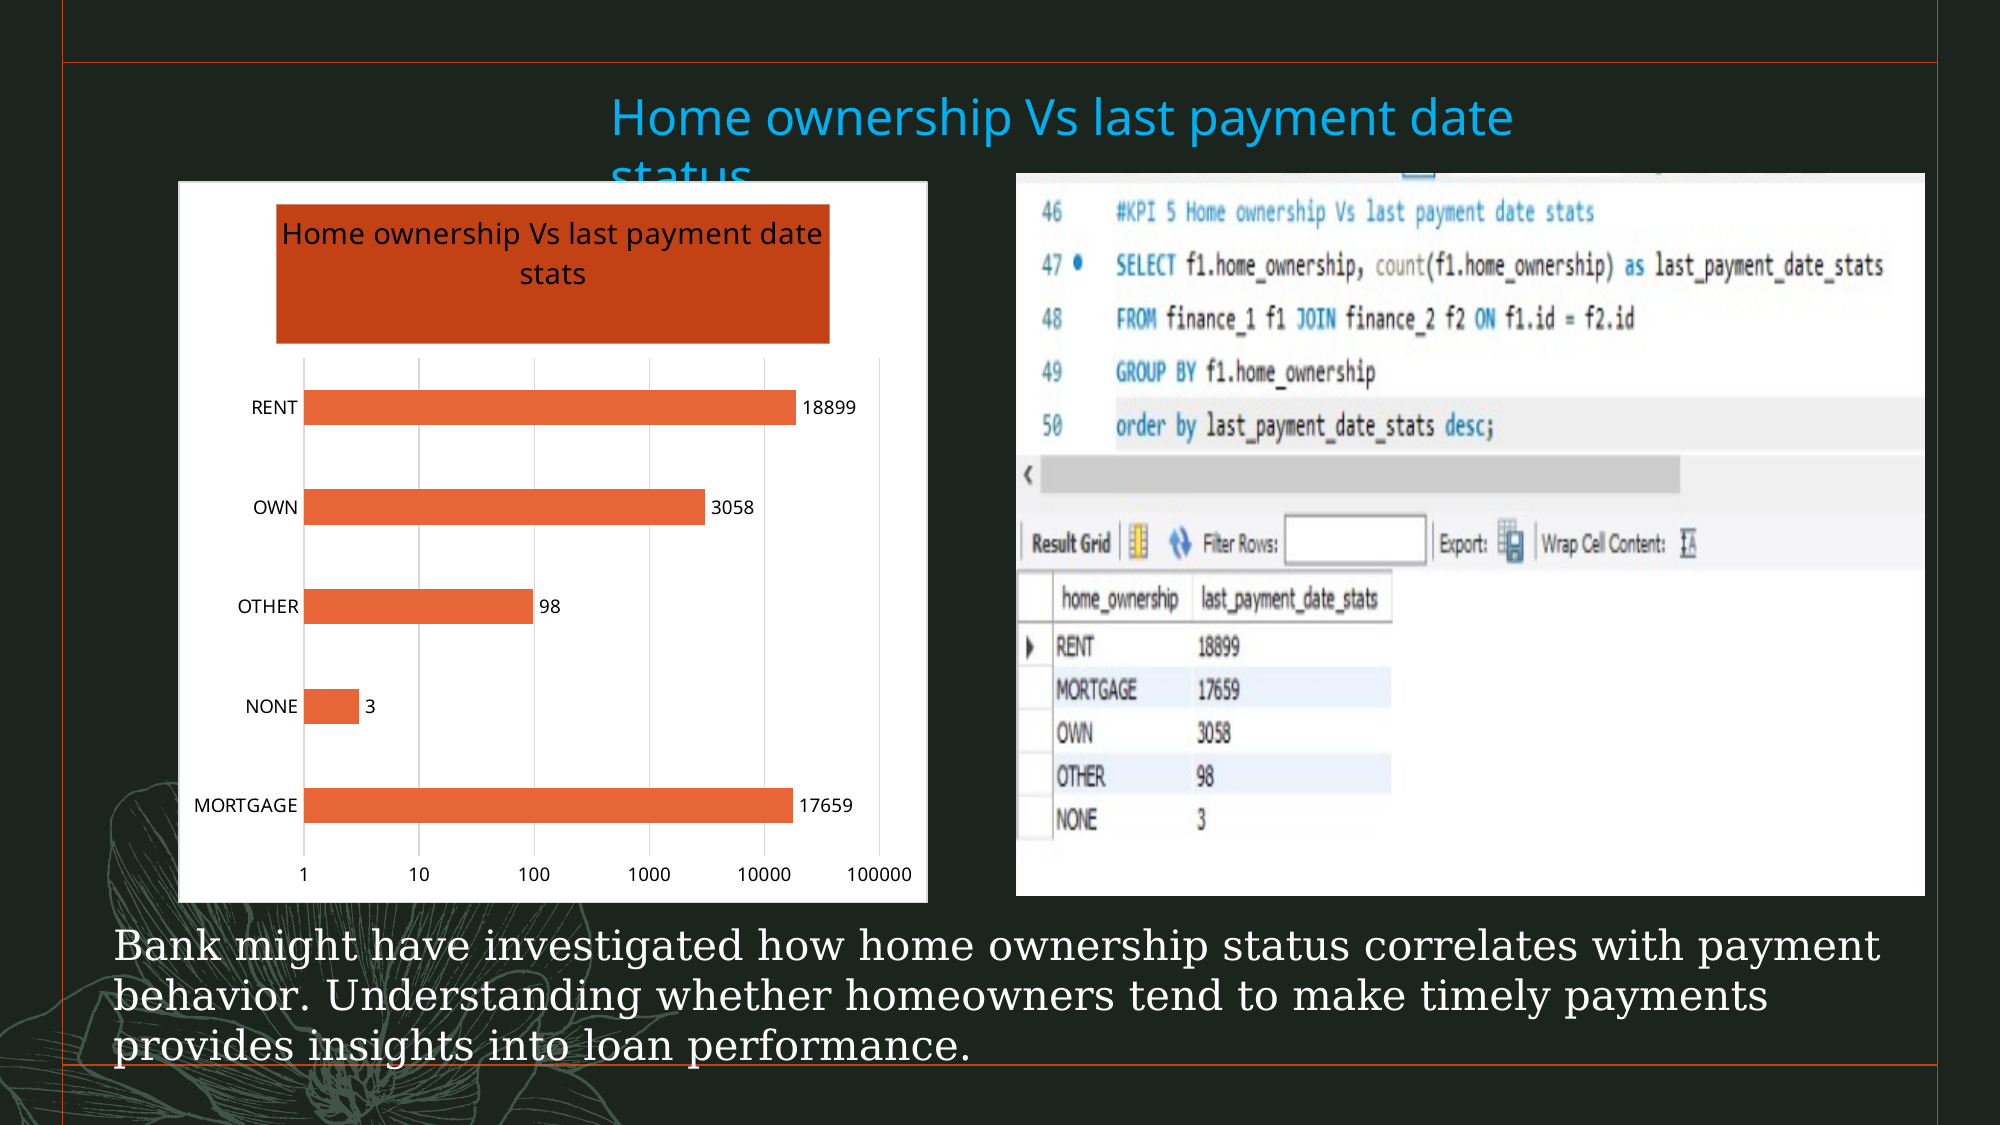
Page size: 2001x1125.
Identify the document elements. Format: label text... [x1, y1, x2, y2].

text_box Bank might have investigated how home ownership status correlates with payment behavior. Understanding whether homeowners tend to make timely payments provides insights into loan performance. [98, 911, 1910, 1076]
text_box Home ownership Vs last payment date status [595, 78, 1559, 259]
chart [177, 181, 928, 904]
picture [1016, 173, 1925, 896]
